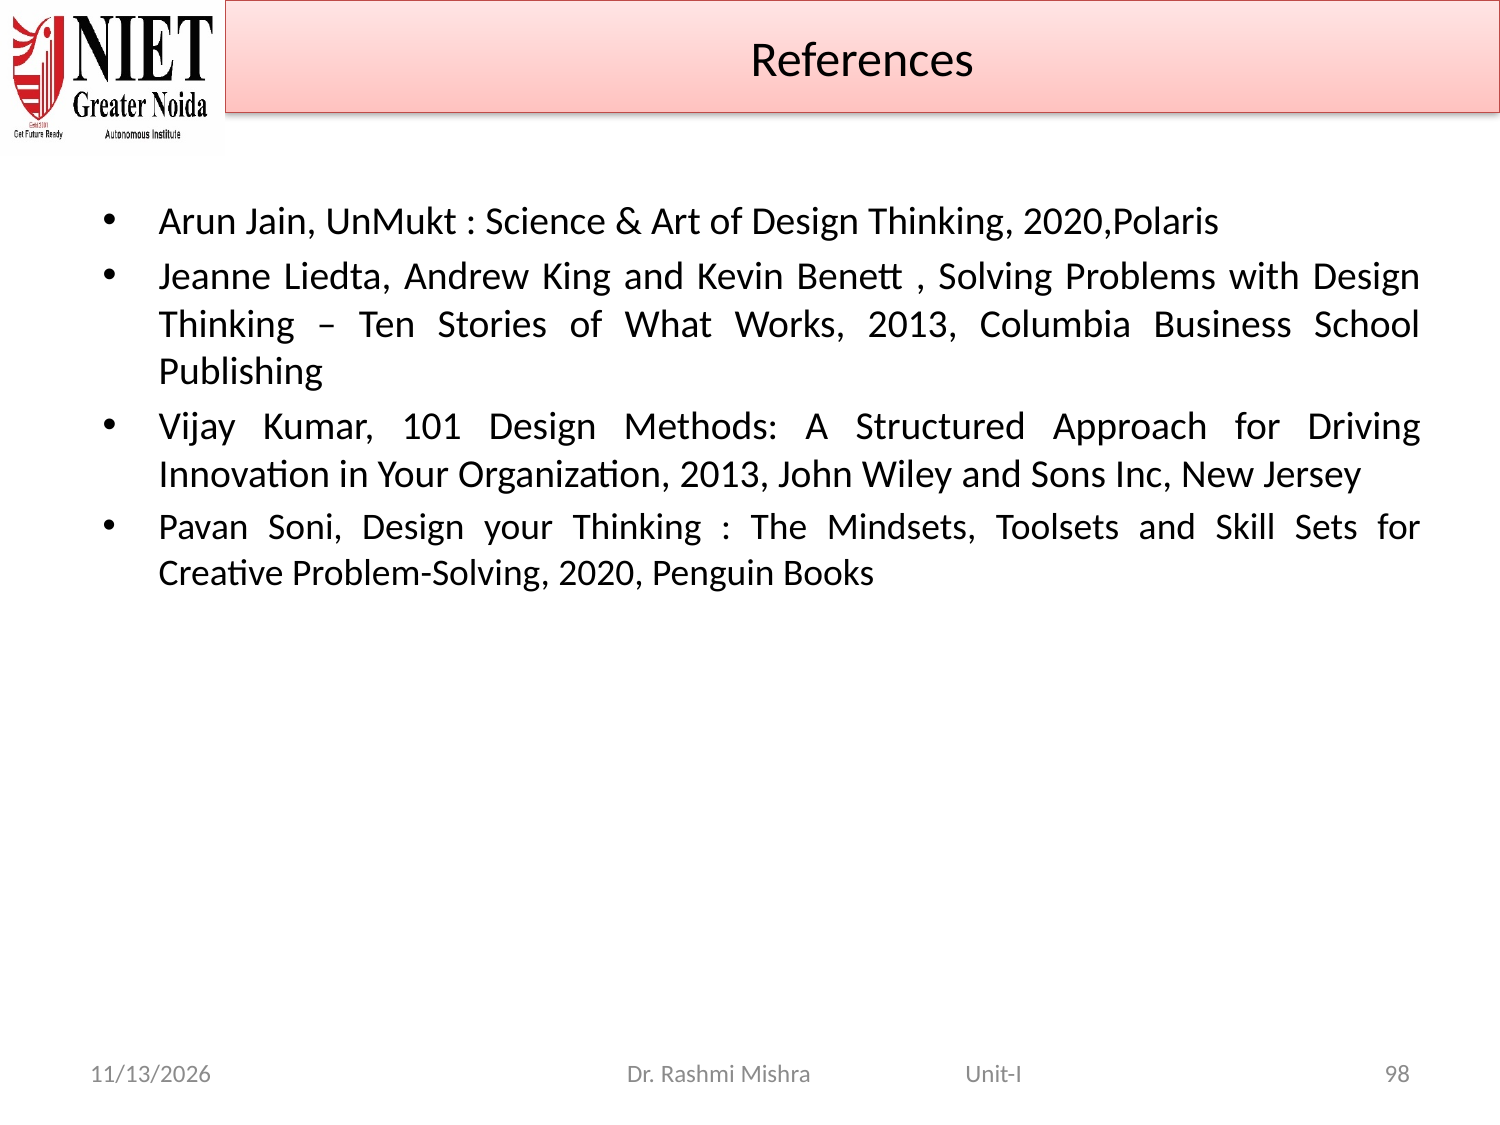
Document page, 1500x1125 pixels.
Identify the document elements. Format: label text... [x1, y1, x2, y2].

text_box References [226, 0, 1500, 113]
list Arun Jain, UnMukt : Science & Art of Design Thinking, 2020,Polaris Jeanne Liedta, Andrew King and Kevin Benett , Solving Problems with Design Thinking – Ten Stories of What Works, 2013, Columbia Business School Publishing Vijay Kumar, 101 Design Methods: A Structured Approach for Driving Innovation in Your Organization, 2013, John Wiley and Sons Inc, New Jersey Pavan Soni, Design your Thinking : The Mindsets, Toolsets and Skill Sets for Creative Problem-Solving, 2020, Penguin Books [87, 187, 1438, 930]
footer Dr. Rashmi Mishra Unit-I [412, 1042, 1238, 1103]
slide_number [75, 1042, 412, 1103]
slide_number 98 [1238, 1042, 1425, 1103]
picture [0, 0, 226, 156]
